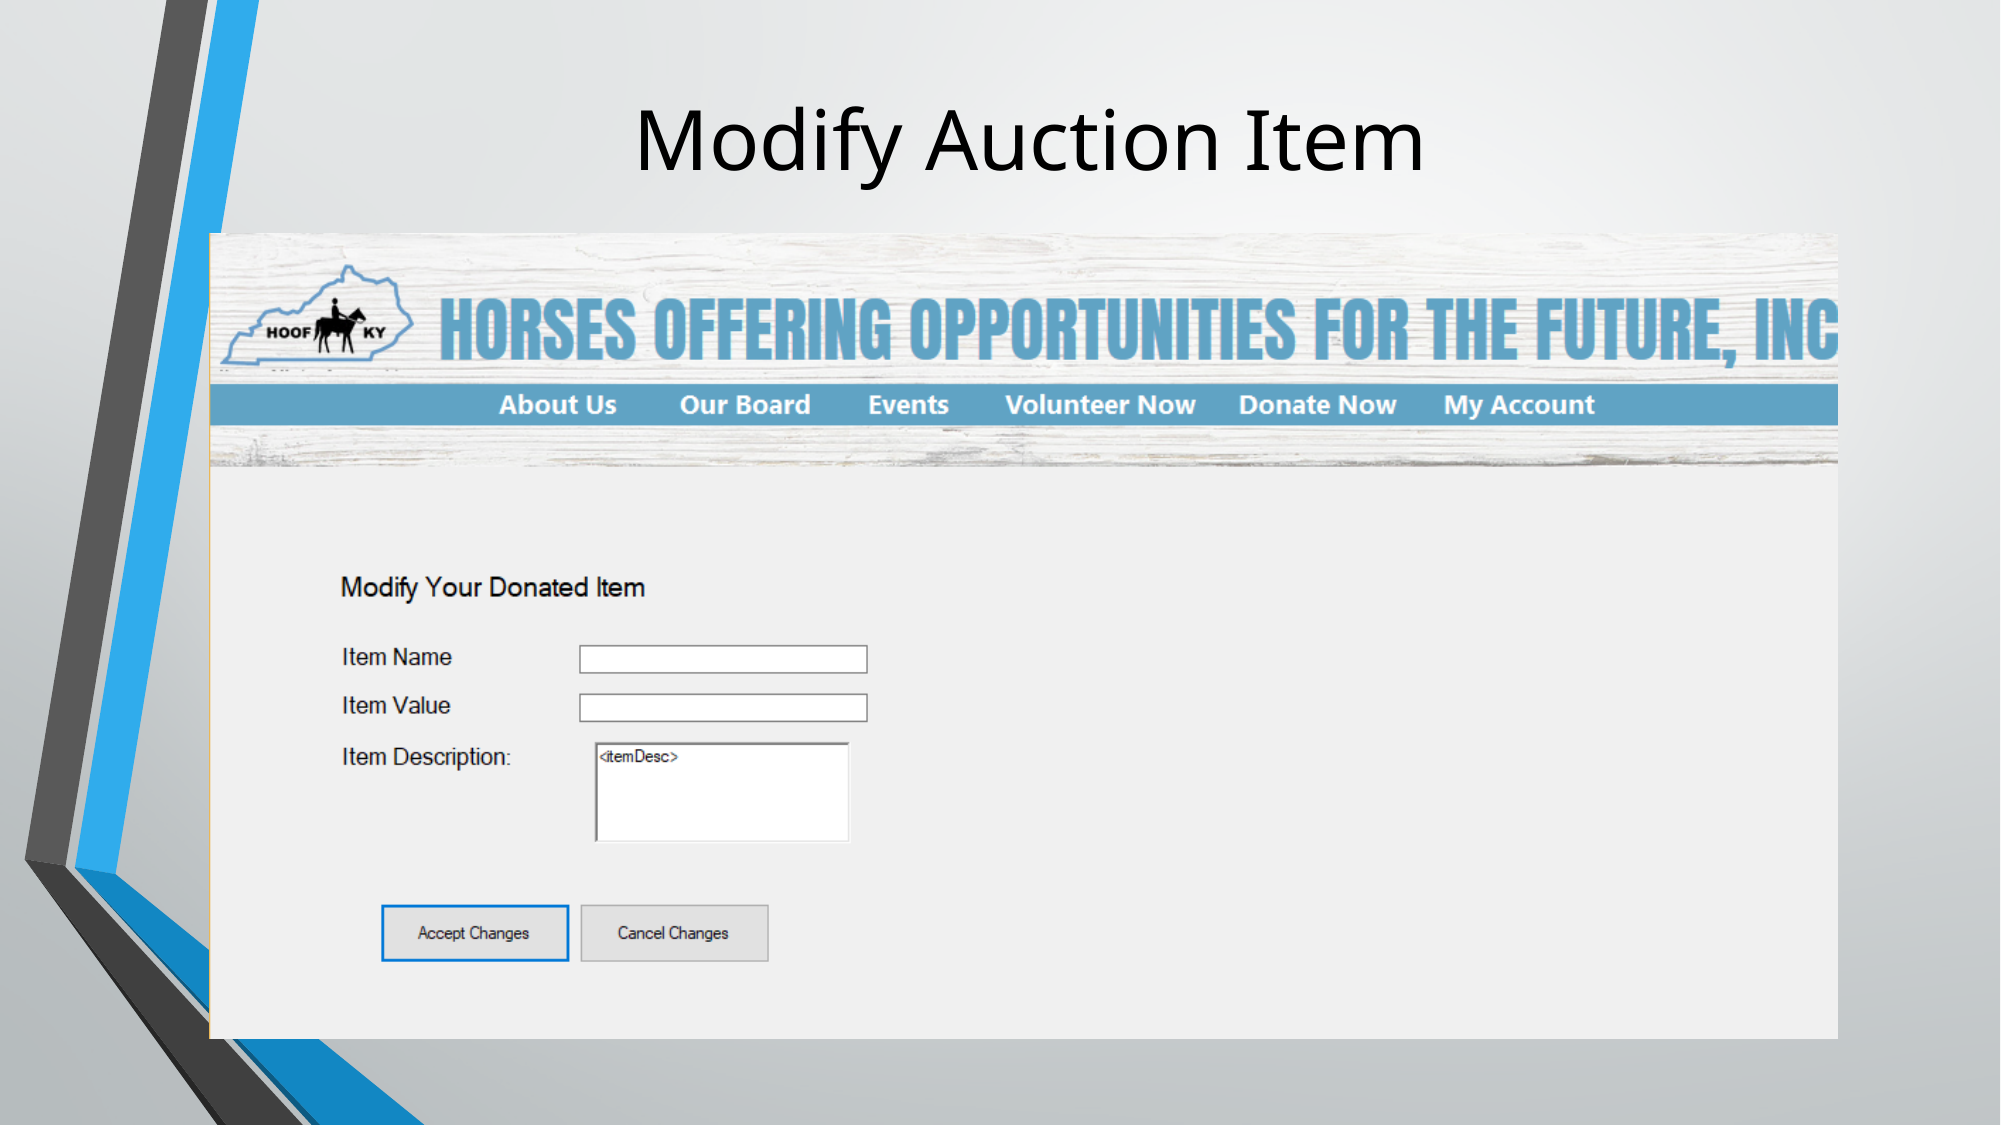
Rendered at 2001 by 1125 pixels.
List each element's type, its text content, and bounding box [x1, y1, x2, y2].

title Modify Auction Item [209, 0, 1853, 281]
picture [209, 233, 1838, 1039]
